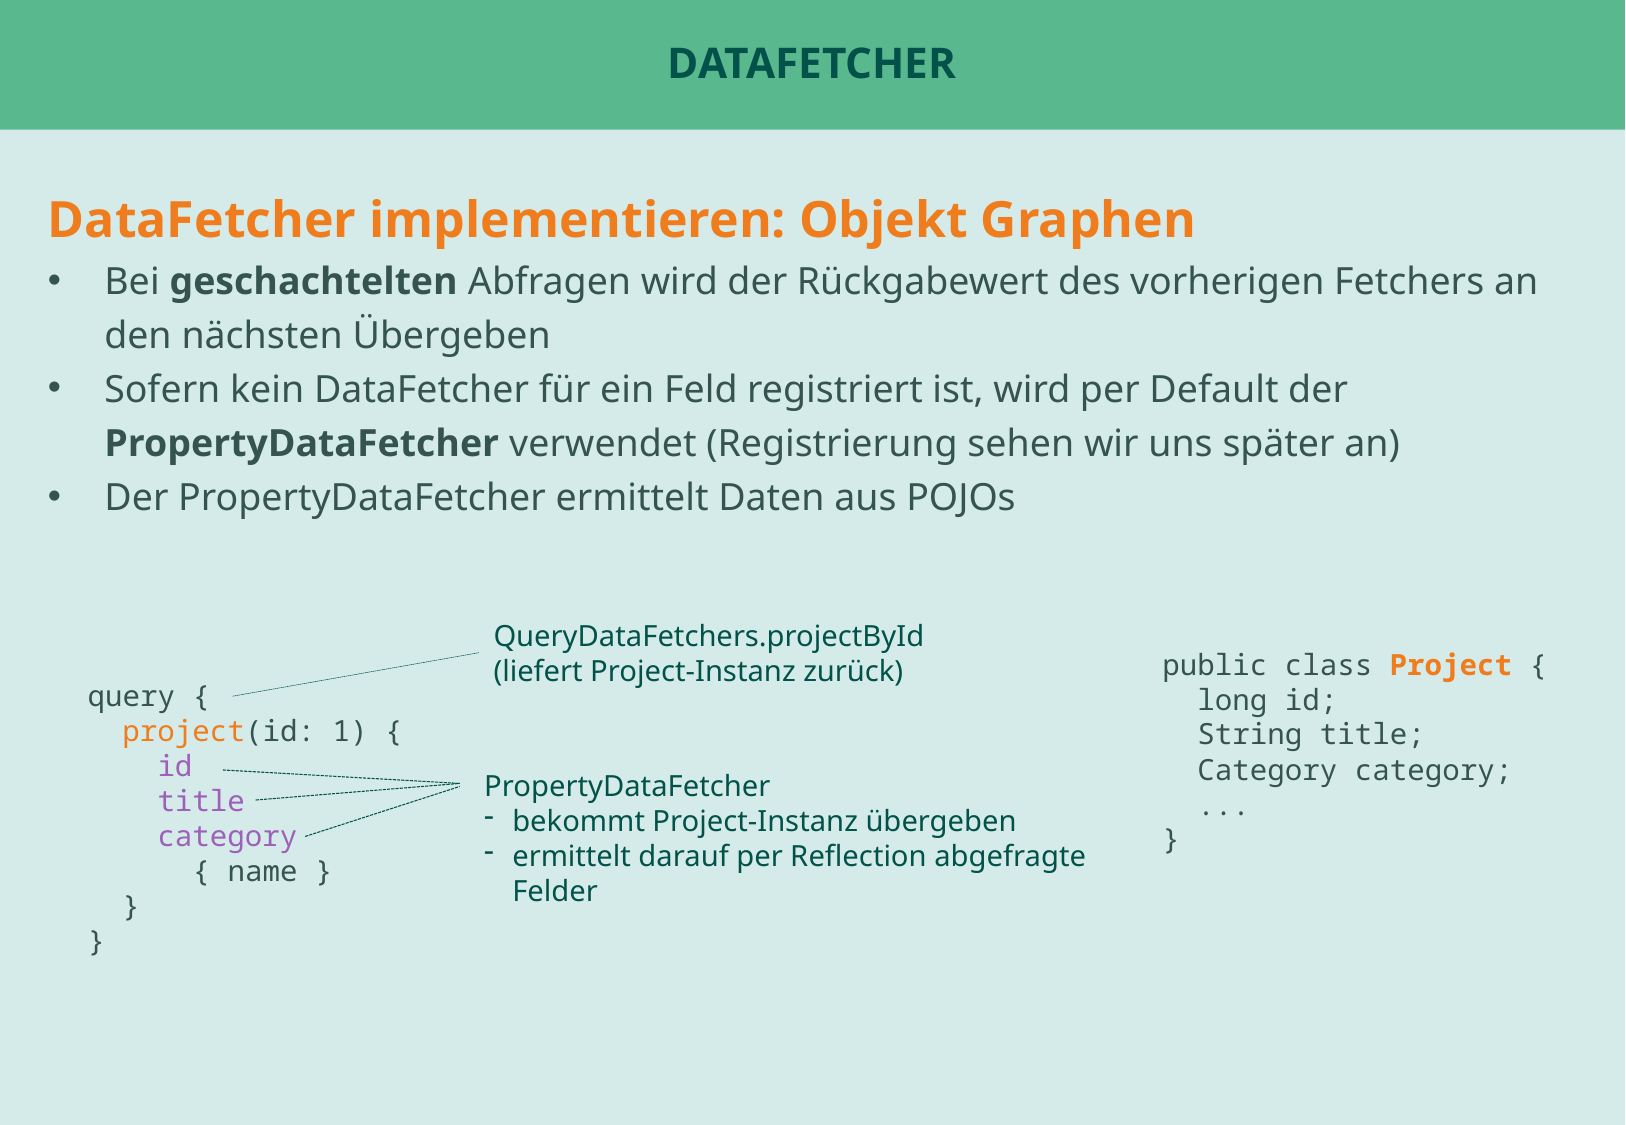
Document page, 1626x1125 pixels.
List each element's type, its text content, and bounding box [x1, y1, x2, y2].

title DataFetcher [0, 0, 1625, 130]
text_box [232, 653, 479, 697]
text_box public class Project { long id; String title; Category category; ... } [1147, 638, 1613, 968]
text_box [255, 783, 460, 800]
text_box query { project(id: 1) { id title category { name } } } [72, 669, 847, 965]
text_box DataFetcher implementieren: Objekt Graphen Bei geschachtelten Abfragen wird der Rückgabewert des vorherigen Fetchers an den nächsten Übergeben Sofern kein DataFetcher für ein Feld registriert ist, wird per Default der PropertyDataFetcher verwendet (Registrierung sehen wir uns später an) Der PropertyDataFetcher ermittelt Daten aus POJOs [33, 168, 1573, 579]
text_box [305, 786, 460, 837]
text_box QueryDataFetchers.projectById (liefert Project-Instanz zurück) [478, 610, 1085, 695]
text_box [222, 769, 460, 784]
text_box PropertyDataFetcher bekommt Project-Instanz übergeben ermittelt darauf per Reflection abgefragte Felder [469, 759, 1147, 915]
